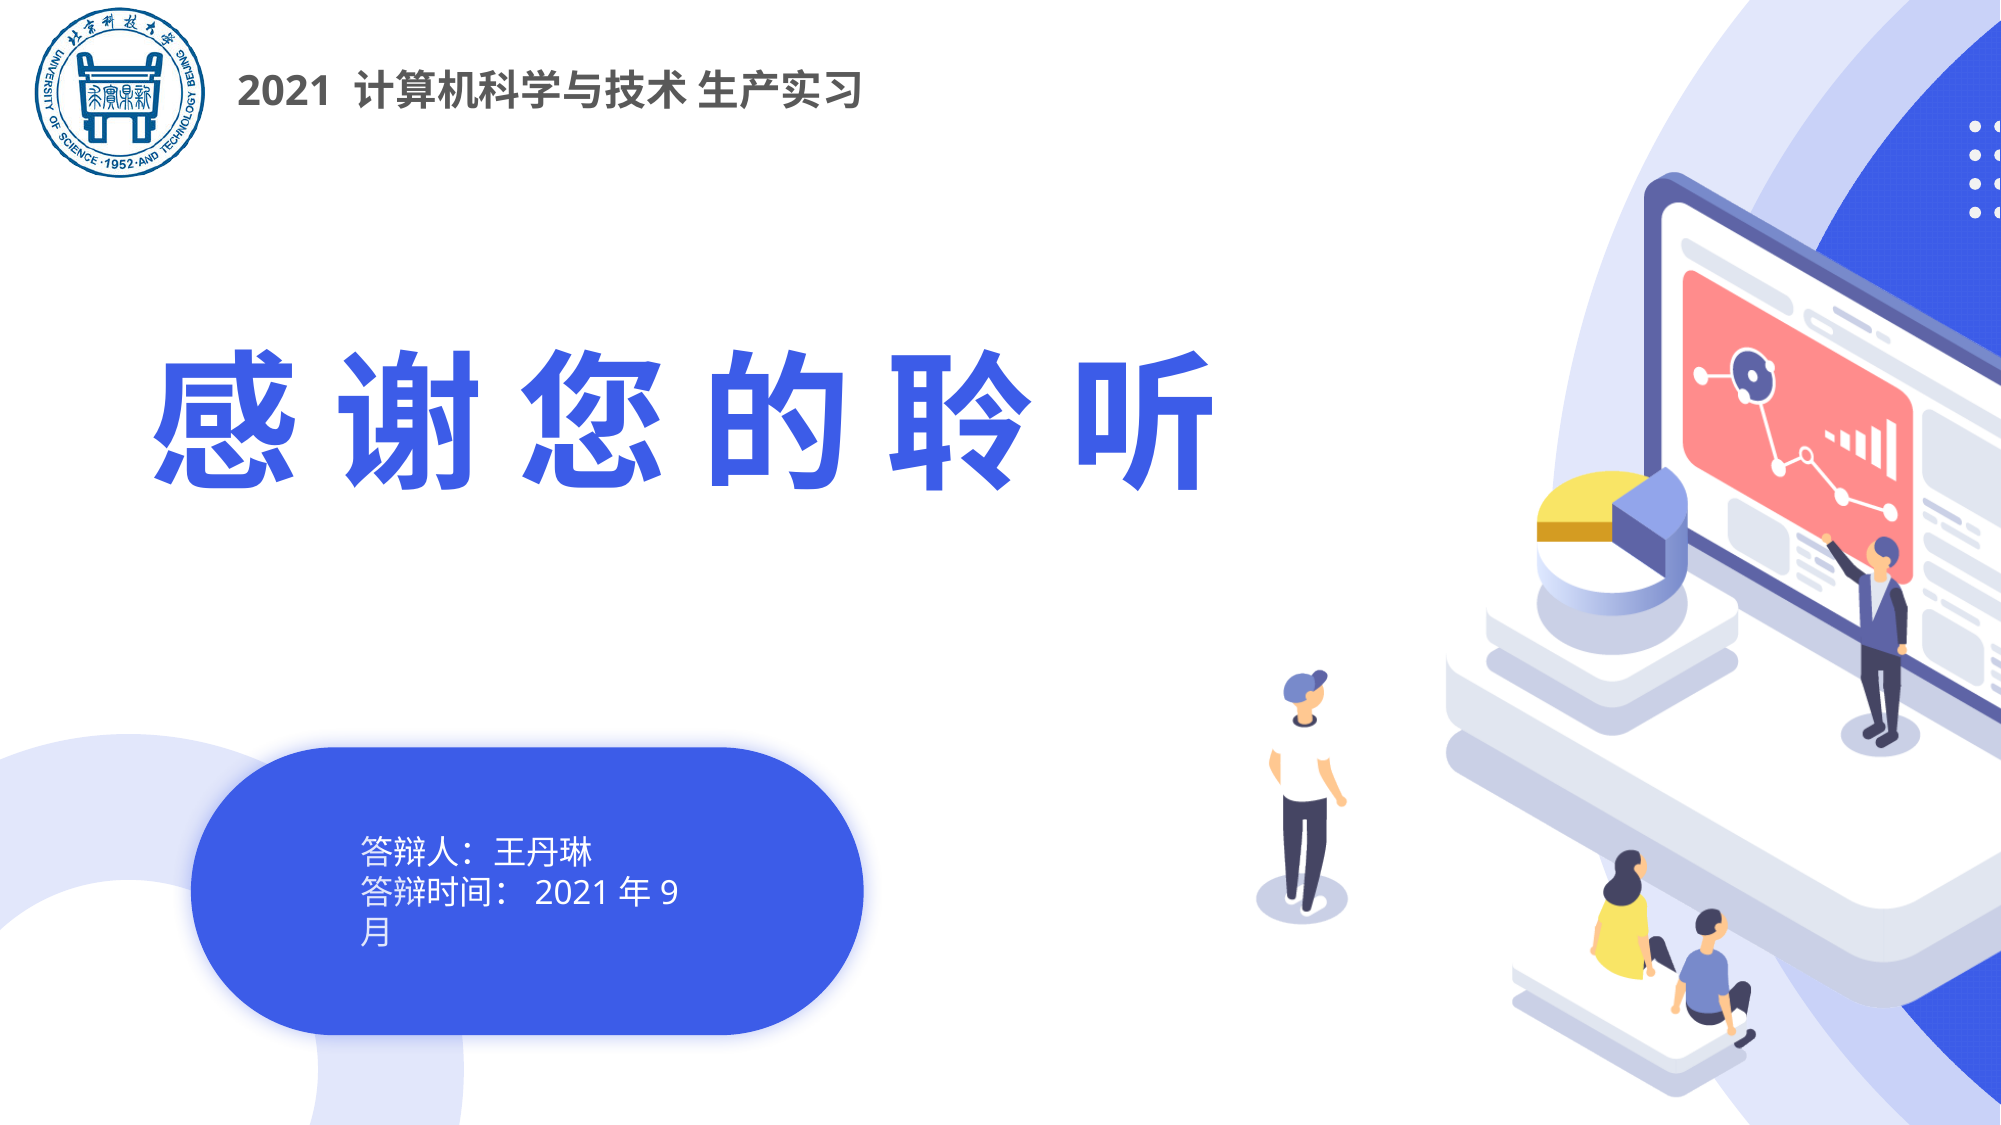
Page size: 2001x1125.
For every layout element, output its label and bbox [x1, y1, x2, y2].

text_box [0, 0, 2000, 1125]
picture [1206, 132, 2001, 1125]
